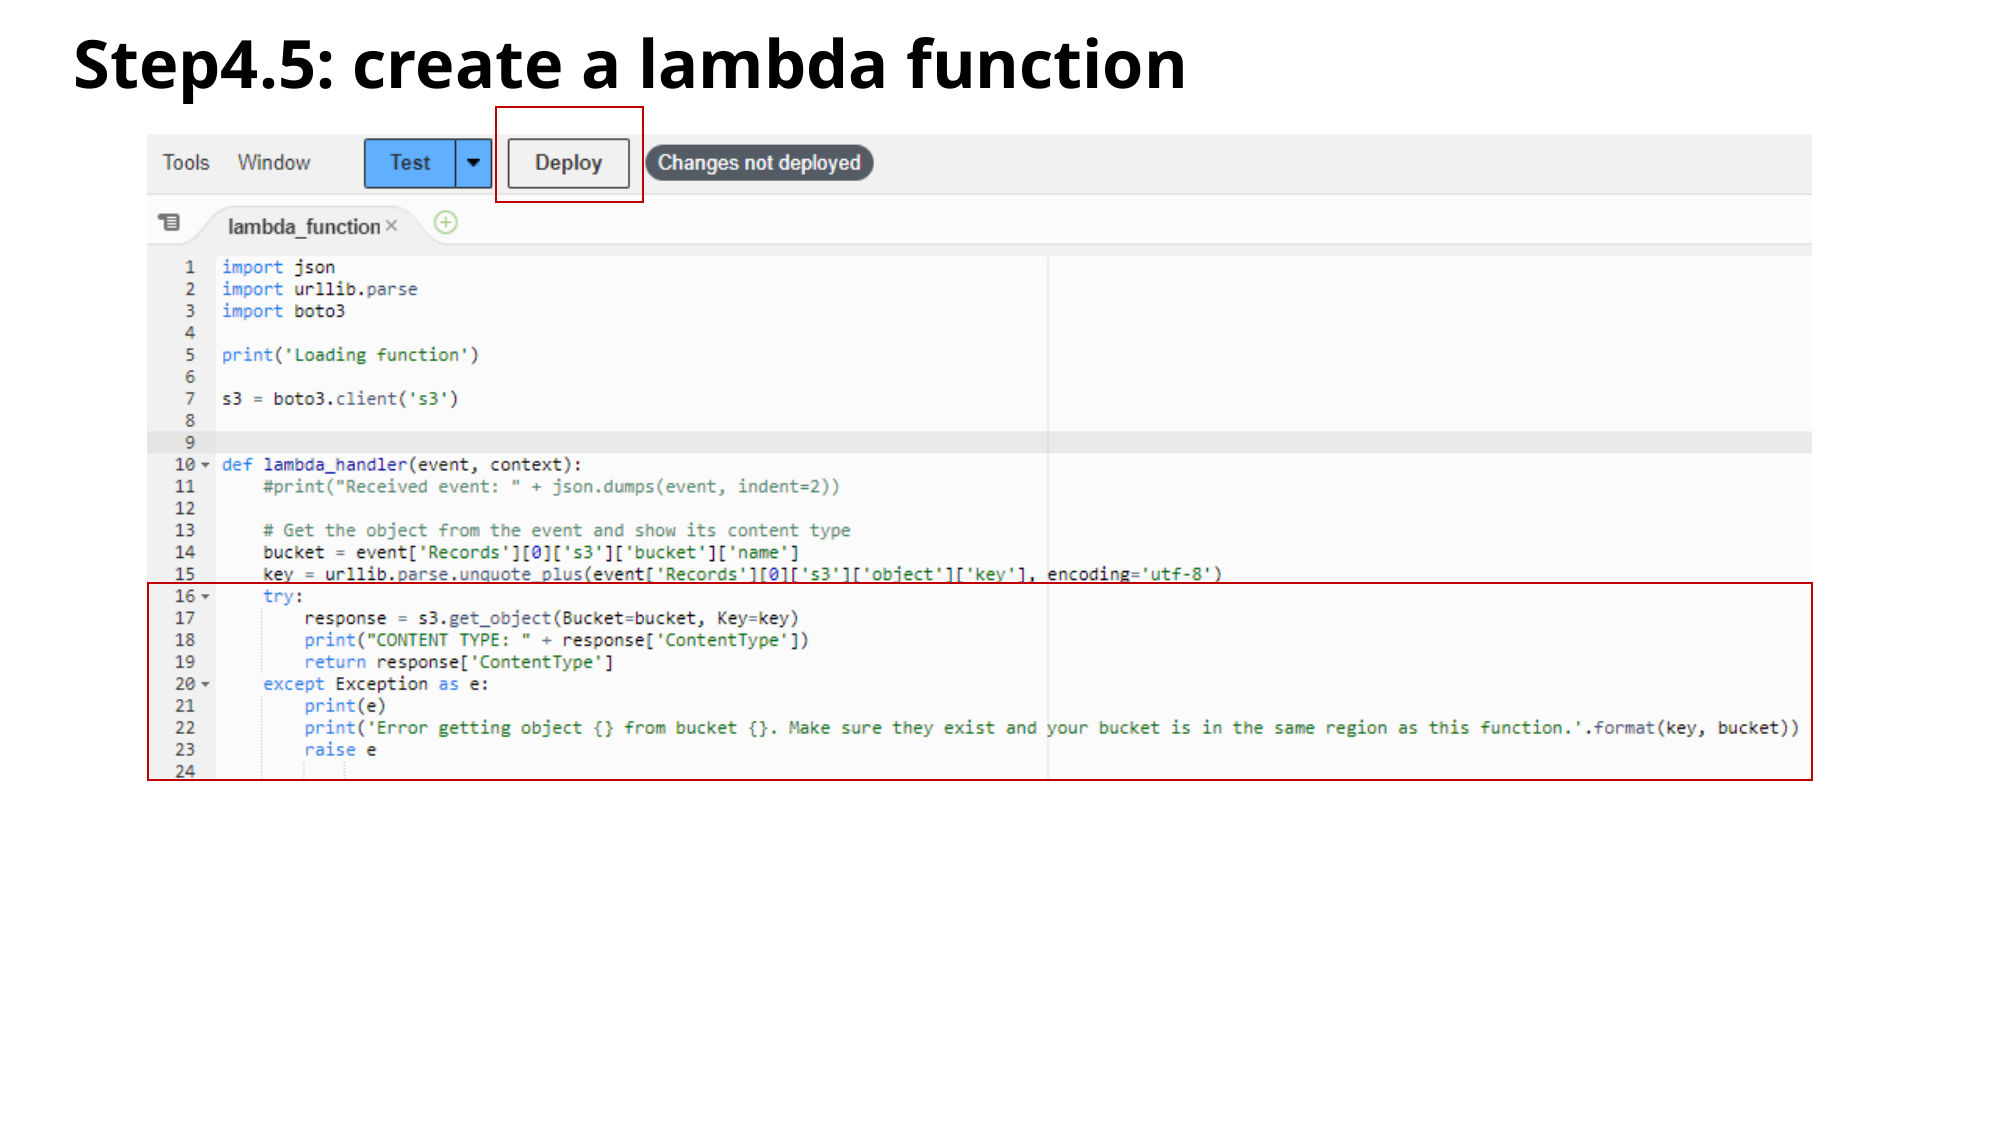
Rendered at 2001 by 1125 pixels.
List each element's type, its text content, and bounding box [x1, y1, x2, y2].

title Step4.5: create a lambda function [58, 0, 1719, 135]
picture [147, 134, 1812, 781]
text_box [495, 106, 644, 134]
